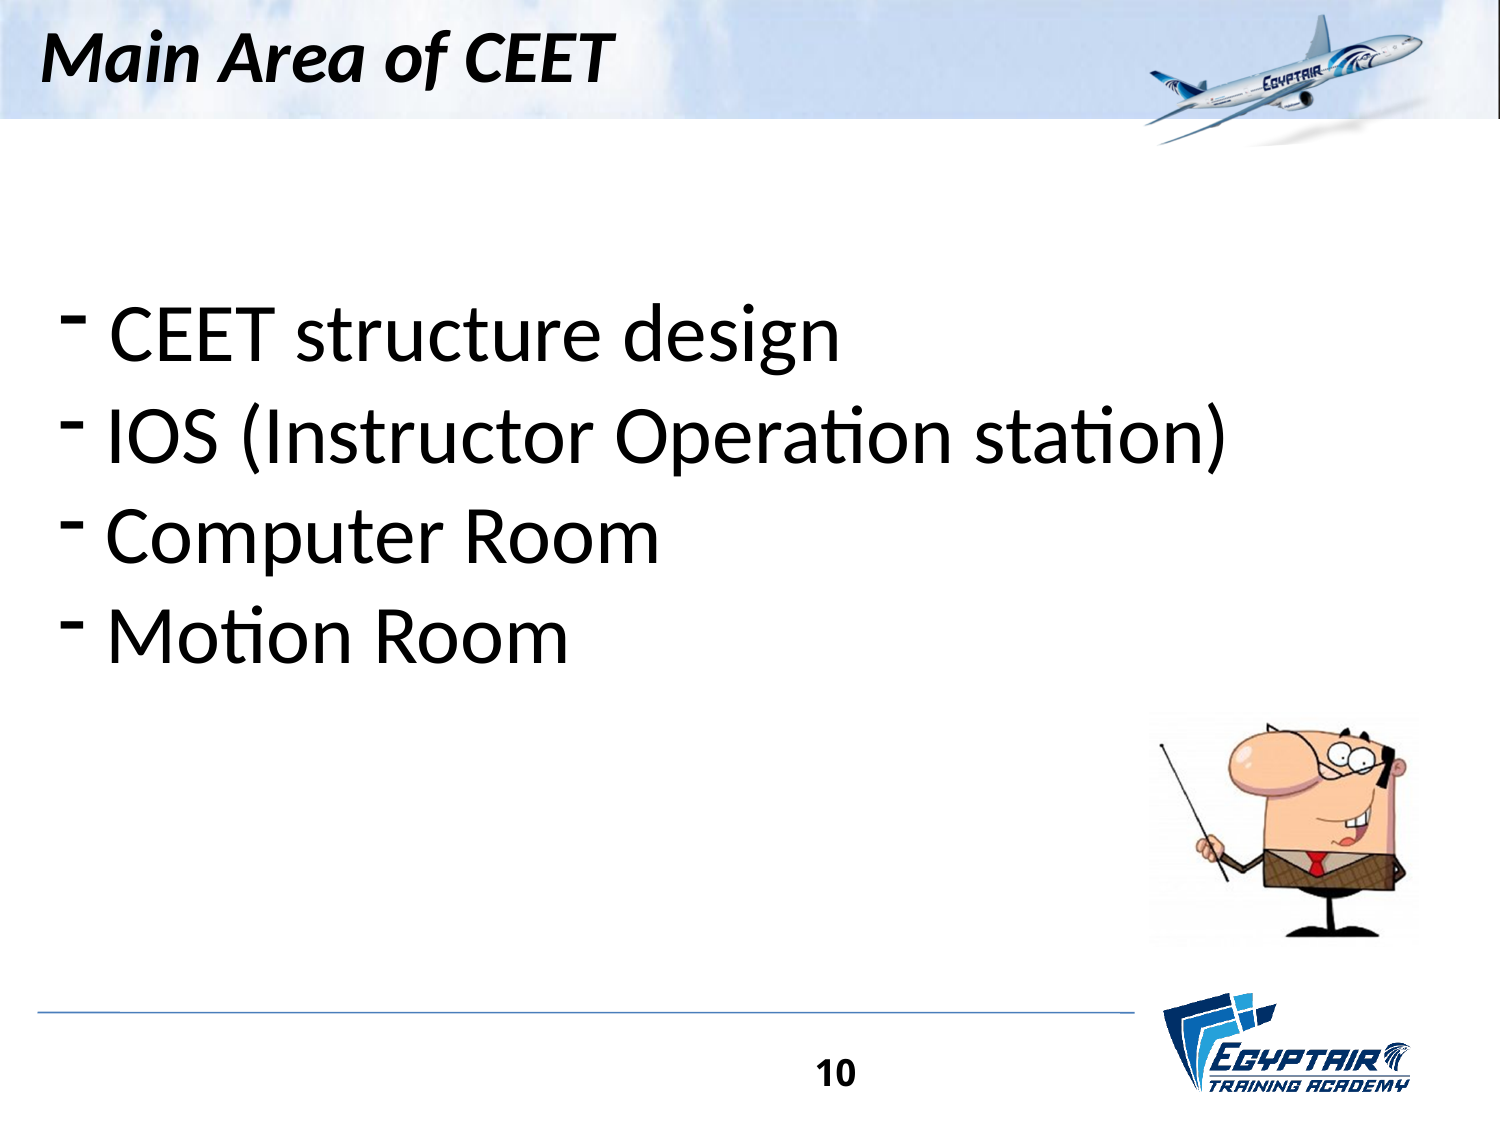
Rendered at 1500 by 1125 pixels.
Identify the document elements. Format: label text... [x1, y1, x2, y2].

text_box Main Area of CEET [24, 0, 700, 105]
picture [1136, 974, 1452, 1125]
footer [512, 1042, 988, 1103]
text_box CEET structure design IOS (Instructor Operation station) Computer Room Motion Room [43, 262, 1407, 688]
picture [0, 0, 1500, 153]
picture [1149, 712, 1419, 947]
